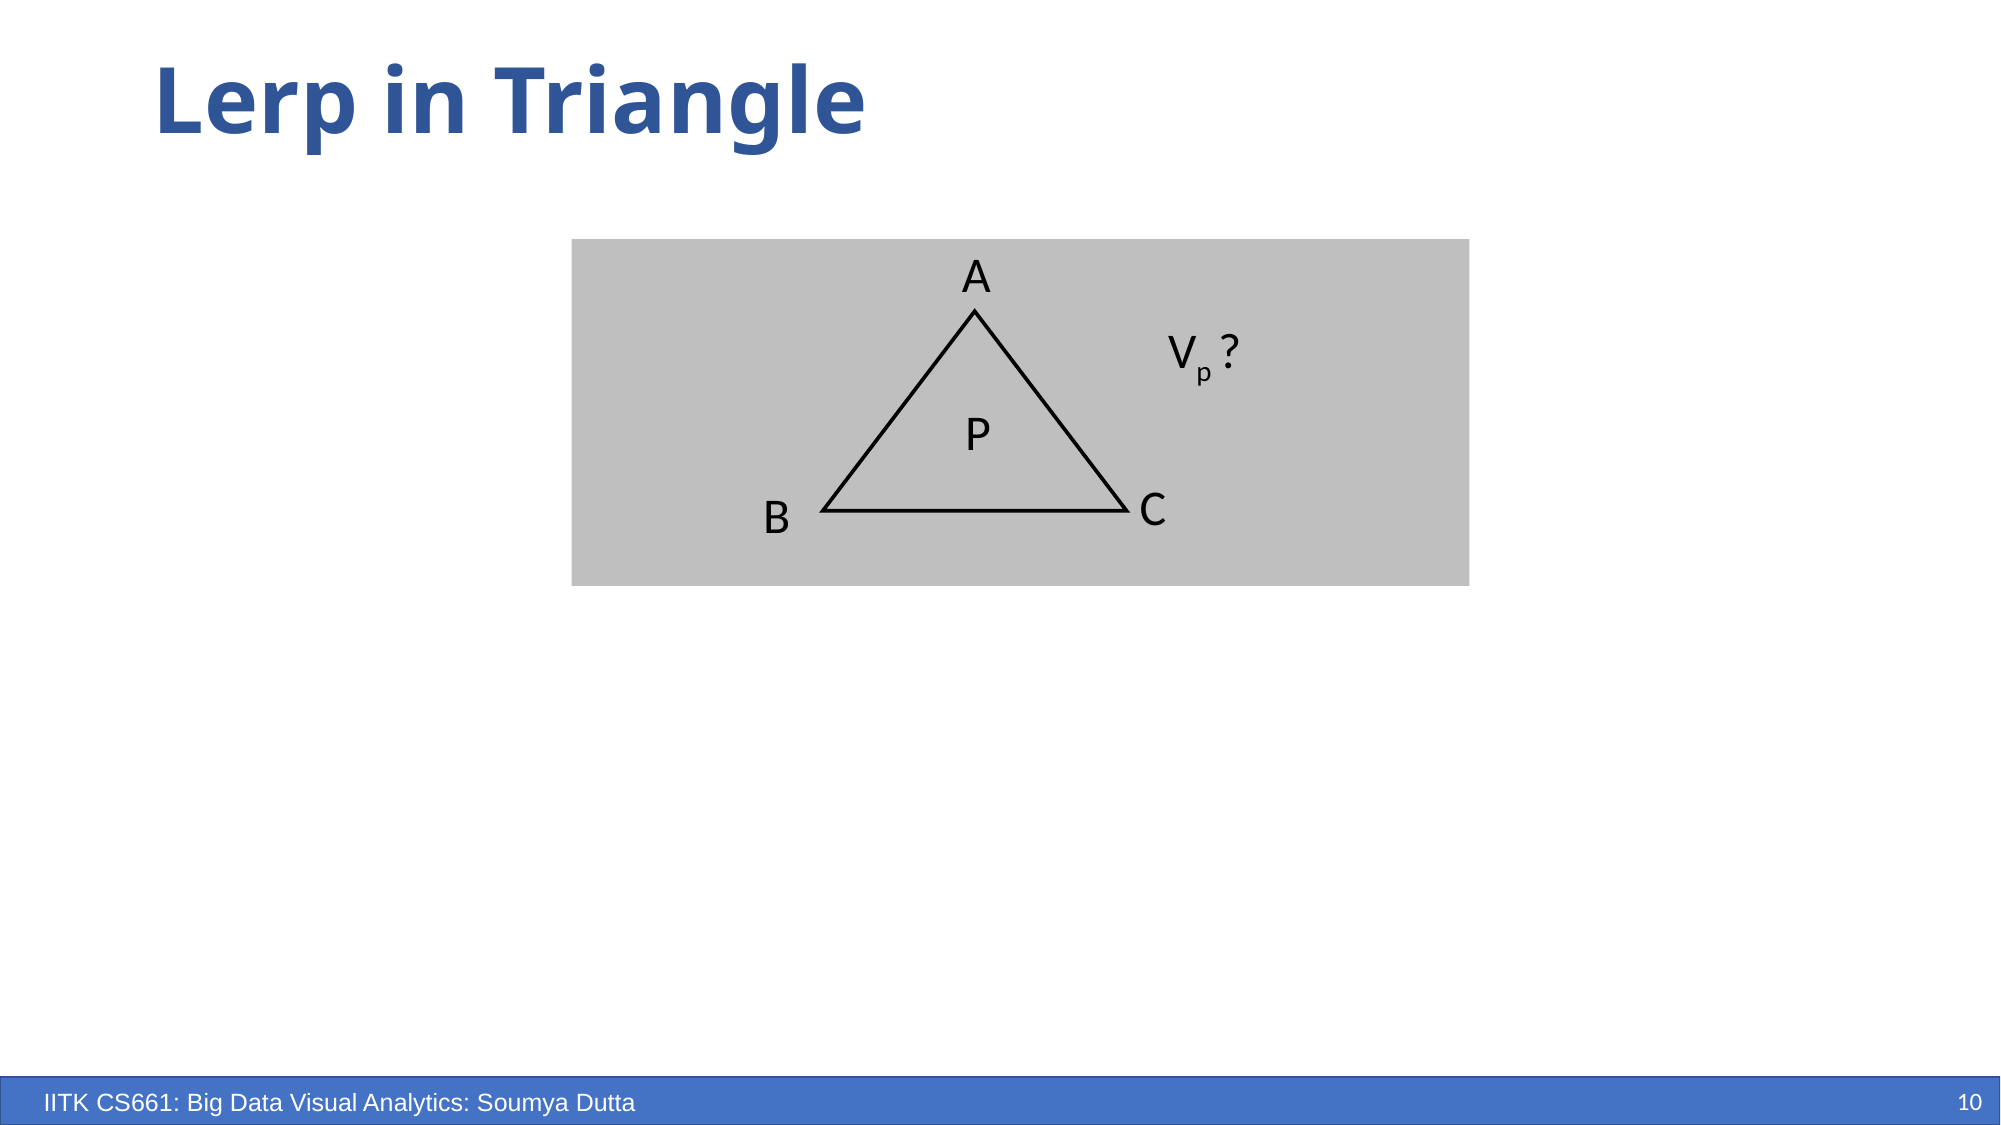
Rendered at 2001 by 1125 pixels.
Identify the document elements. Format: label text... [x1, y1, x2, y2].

text_box A [947, 235, 1006, 311]
text_box B [748, 475, 806, 551]
text_box Vp ? [1153, 311, 1257, 395]
text_box [571, 239, 1470, 586]
title Lerp in Triangle [137, 35, 1863, 173]
text_box [821, 311, 1124, 512]
text_box P [950, 392, 1006, 468]
text_box C [1124, 468, 1182, 544]
